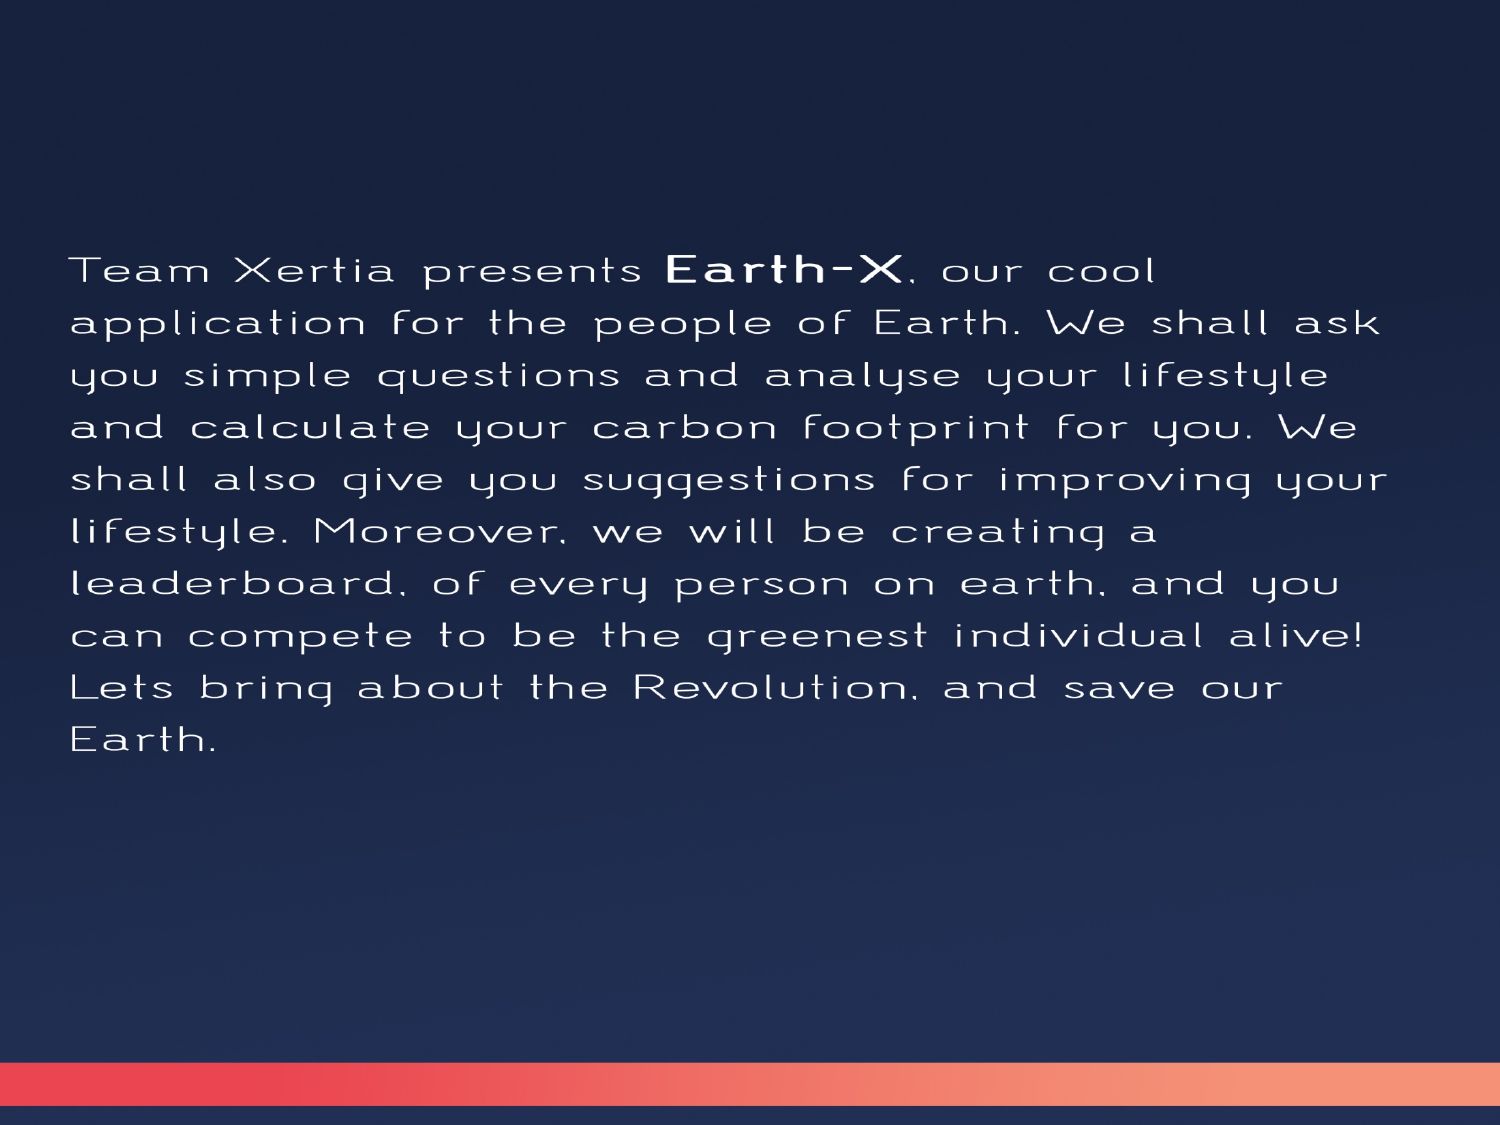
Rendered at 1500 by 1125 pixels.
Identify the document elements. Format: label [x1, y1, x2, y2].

list [0, 0, 1500, 1125]
